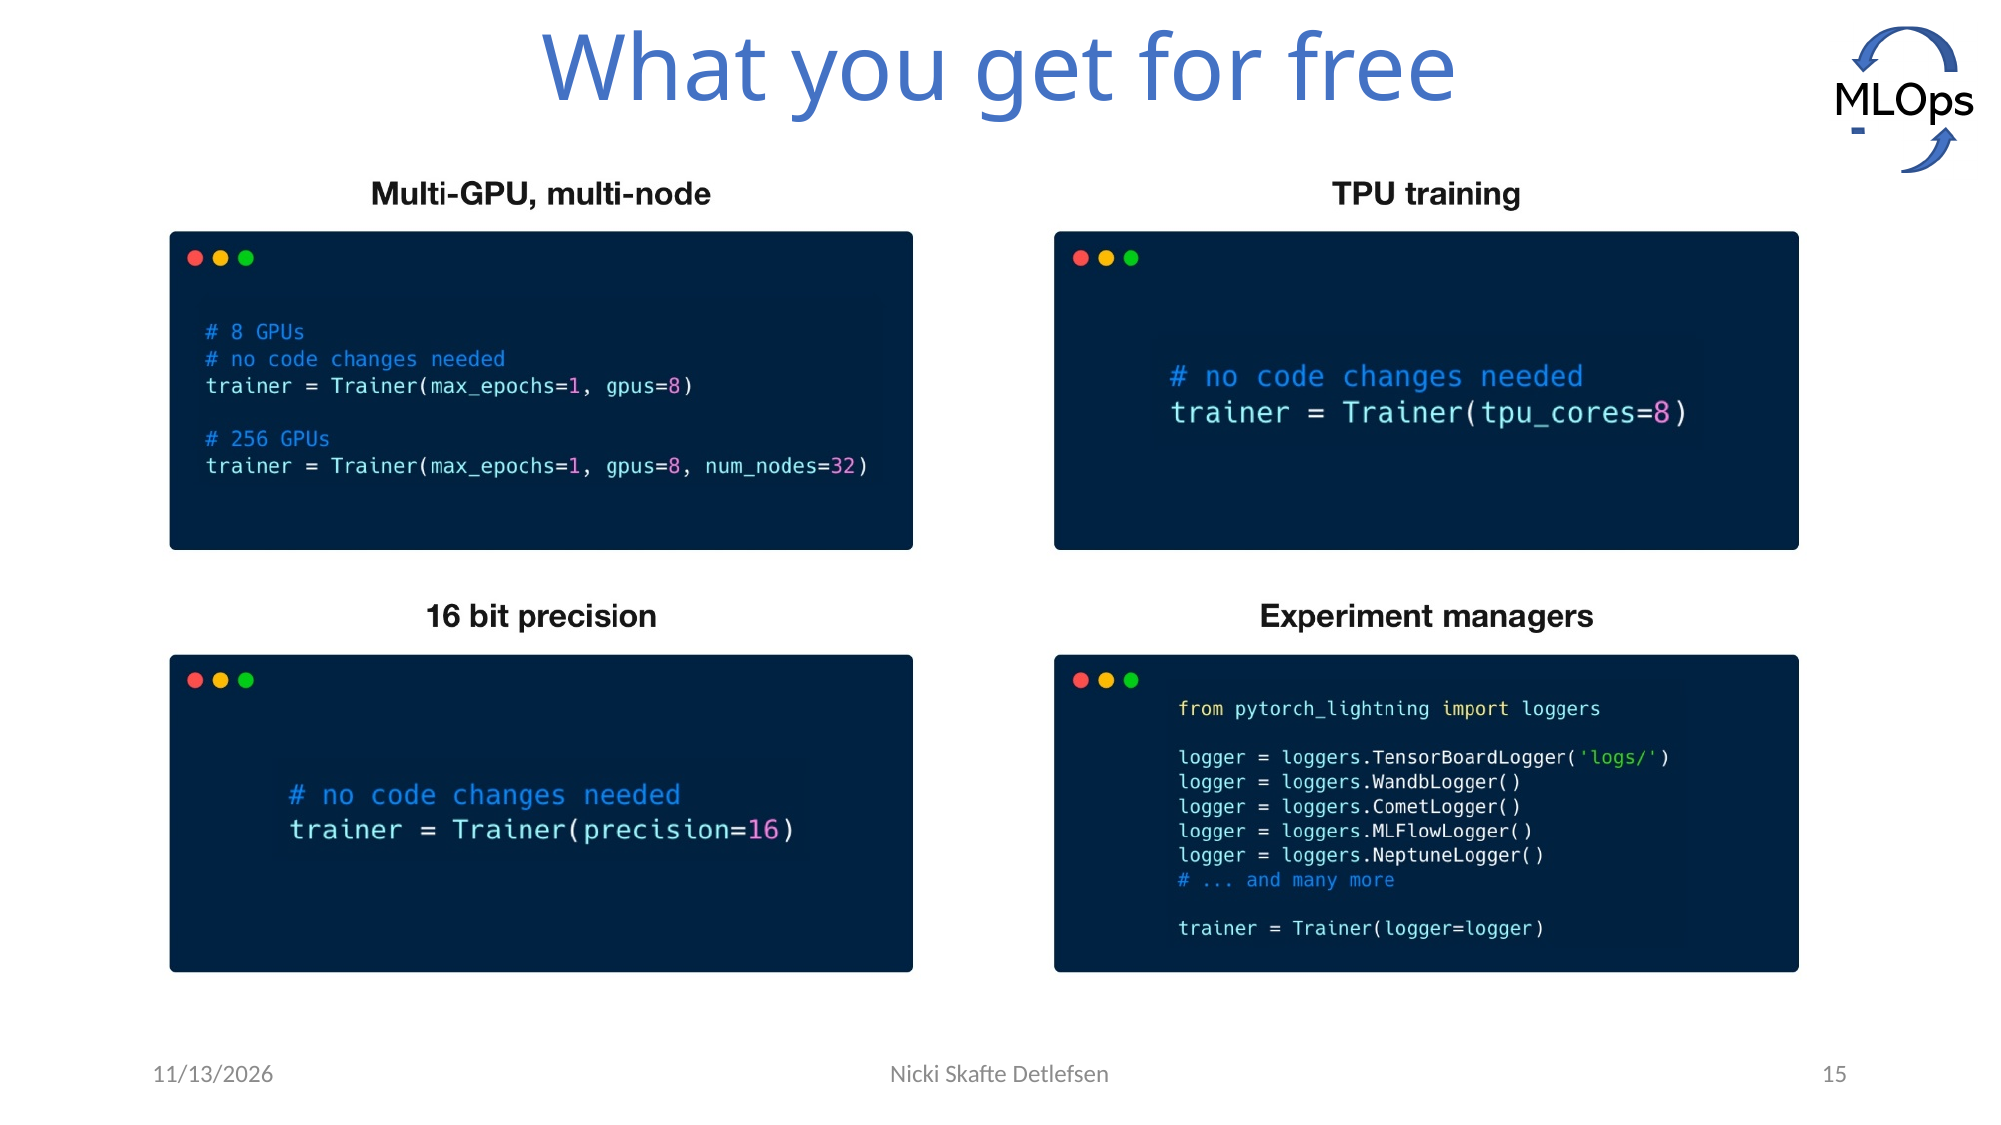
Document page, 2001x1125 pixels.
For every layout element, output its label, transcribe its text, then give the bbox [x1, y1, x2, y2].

picture [98, 562, 1902, 1037]
footer Nicki Skafte Detlefsen [662, 1042, 1338, 1103]
slide_number 15 [1412, 1042, 1863, 1103]
title What you get for free [137, 0, 1863, 133]
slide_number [137, 1042, 588, 1103]
picture [1863, 22, 1978, 180]
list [98, 133, 1902, 562]
